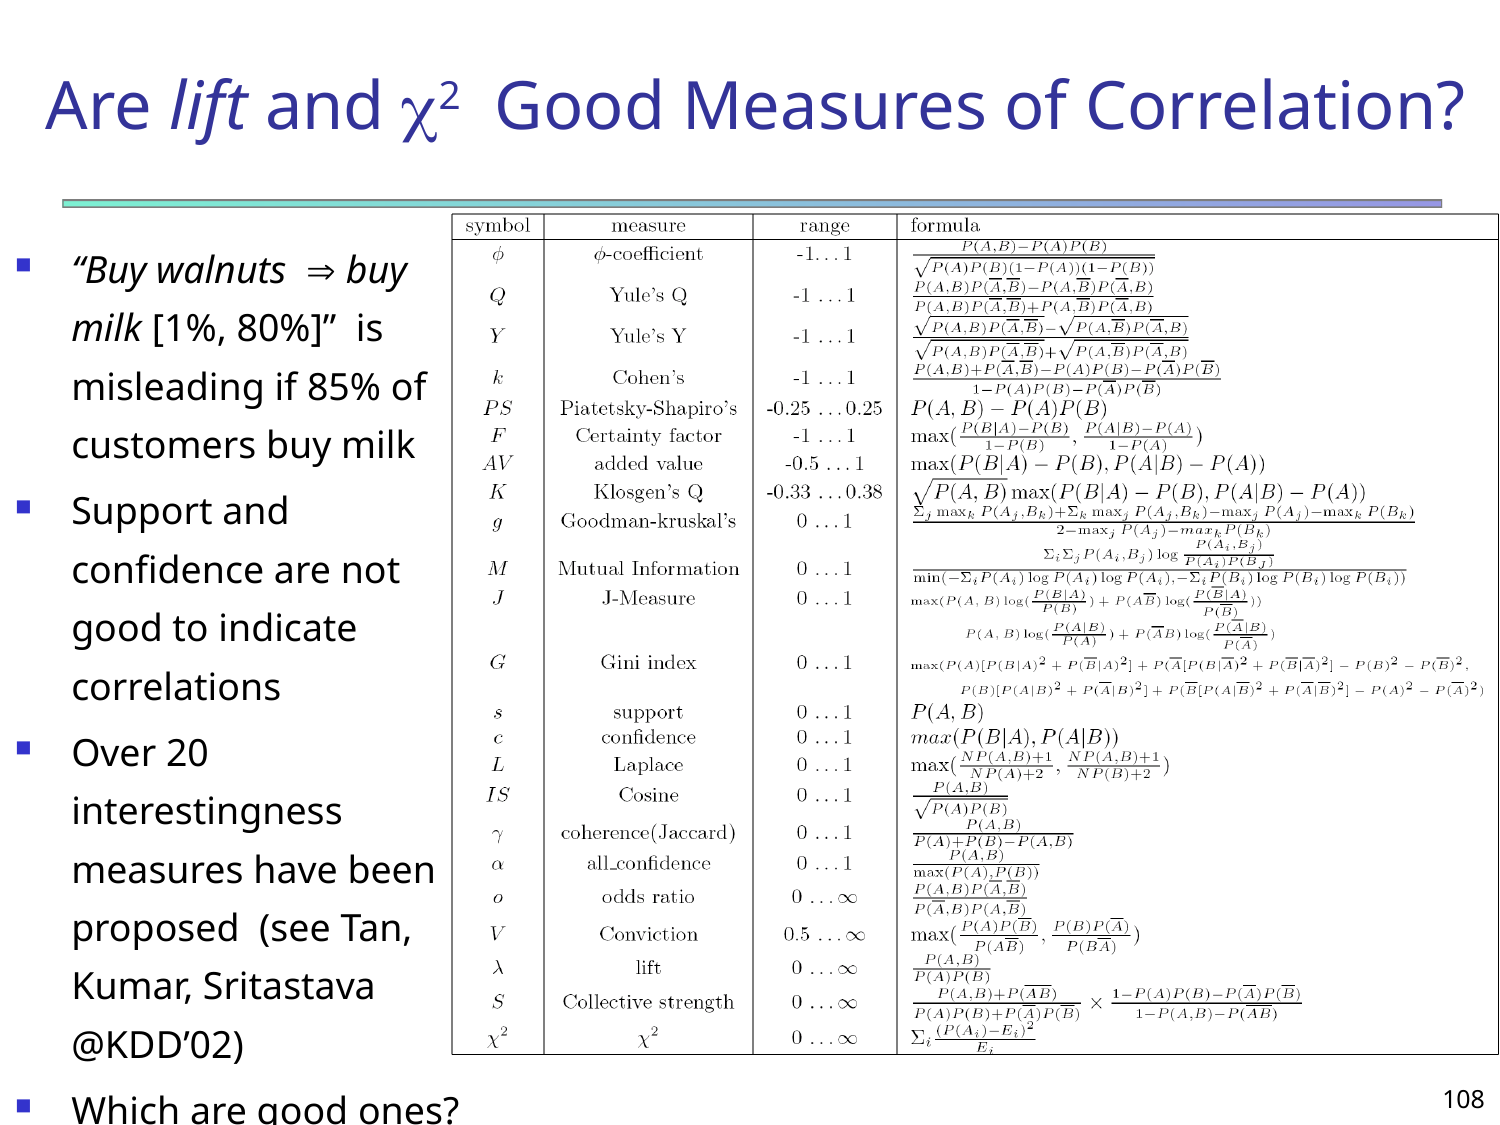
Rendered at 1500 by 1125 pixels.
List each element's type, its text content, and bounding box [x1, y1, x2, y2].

slide_number 108 [1187, 1064, 1500, 1125]
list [449, 212, 1500, 1057]
title Are lift and 2 Good Measures of Correlation? [0, 50, 1500, 150]
list “Buy walnuts  buy milk [1%, 80%]” is misleading if 85% of customers buy milk Support and confidence are not good to indicate correlations Over 20 interestingness measures have been proposed (see Tan, Kumar, Sritastava @KDD’02) Which are good ones? [0, 224, 444, 1038]
